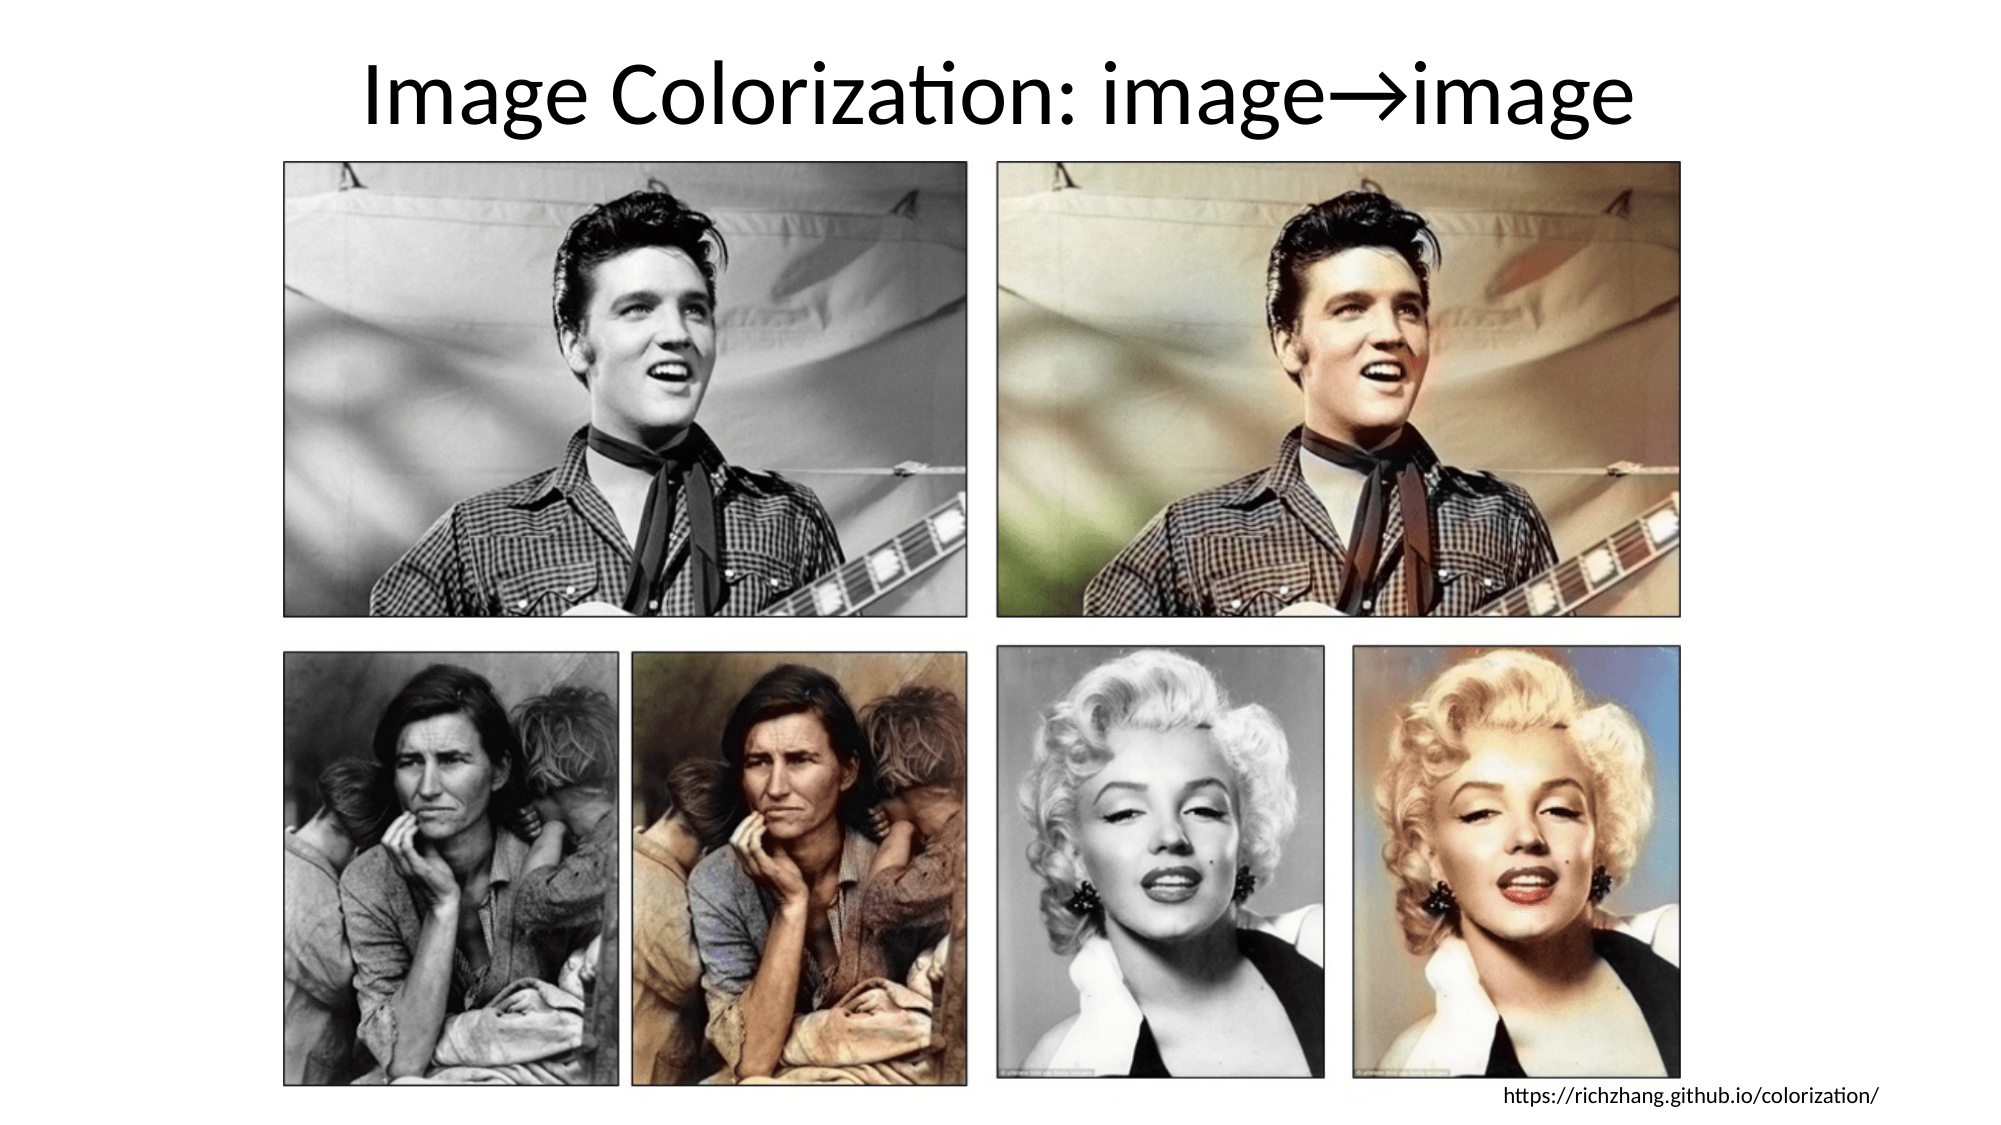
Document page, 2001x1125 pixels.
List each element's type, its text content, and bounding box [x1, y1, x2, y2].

text_box https://richzhang.github.io/colorization/ [1488, 1066, 1939, 1122]
picture [266, 148, 1702, 1101]
title Image Colorization: image→image [137, 21, 1863, 169]
